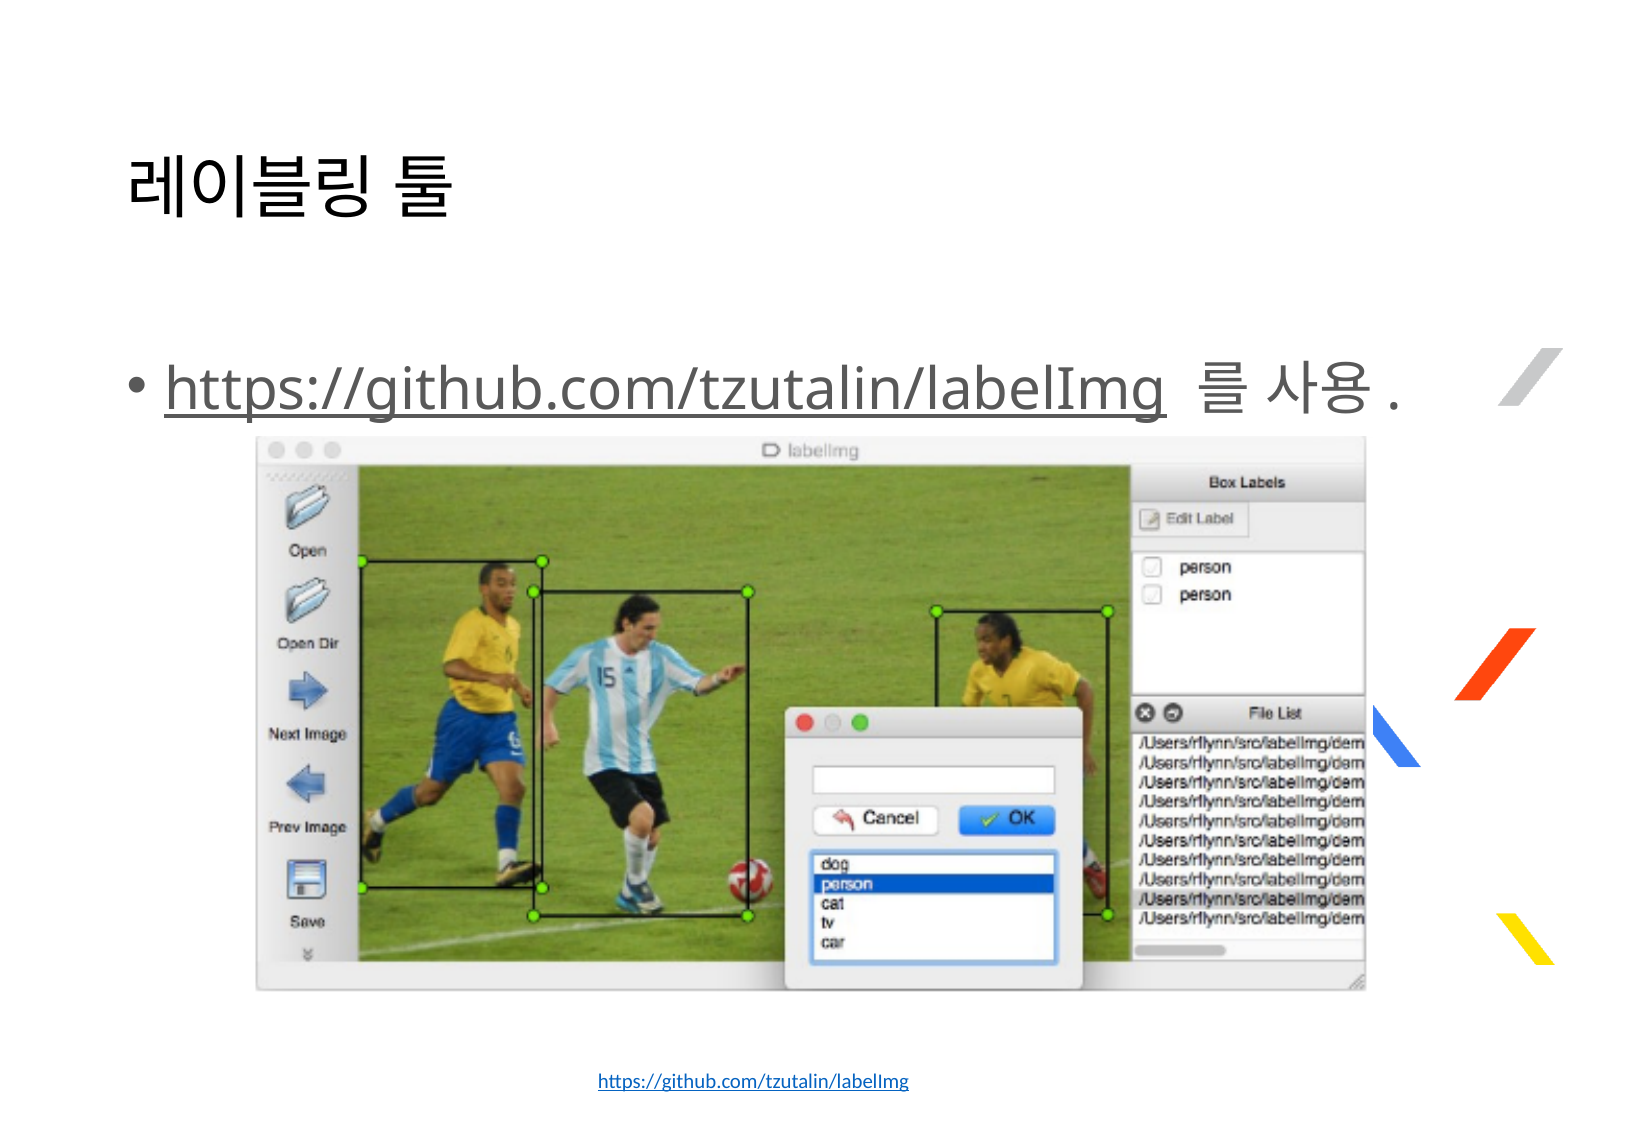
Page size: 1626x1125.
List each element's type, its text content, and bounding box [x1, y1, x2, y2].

list https://github.com/tzutalin/labelImg 를 사용. [111, 345, 1514, 1059]
picture [1514, 348, 1563, 965]
picture [252, 436, 1373, 1004]
text_box https://github.com/tzutalin/labelImg [583, 1060, 925, 1100]
title 레이블링 툴 [111, 137, 1514, 244]
